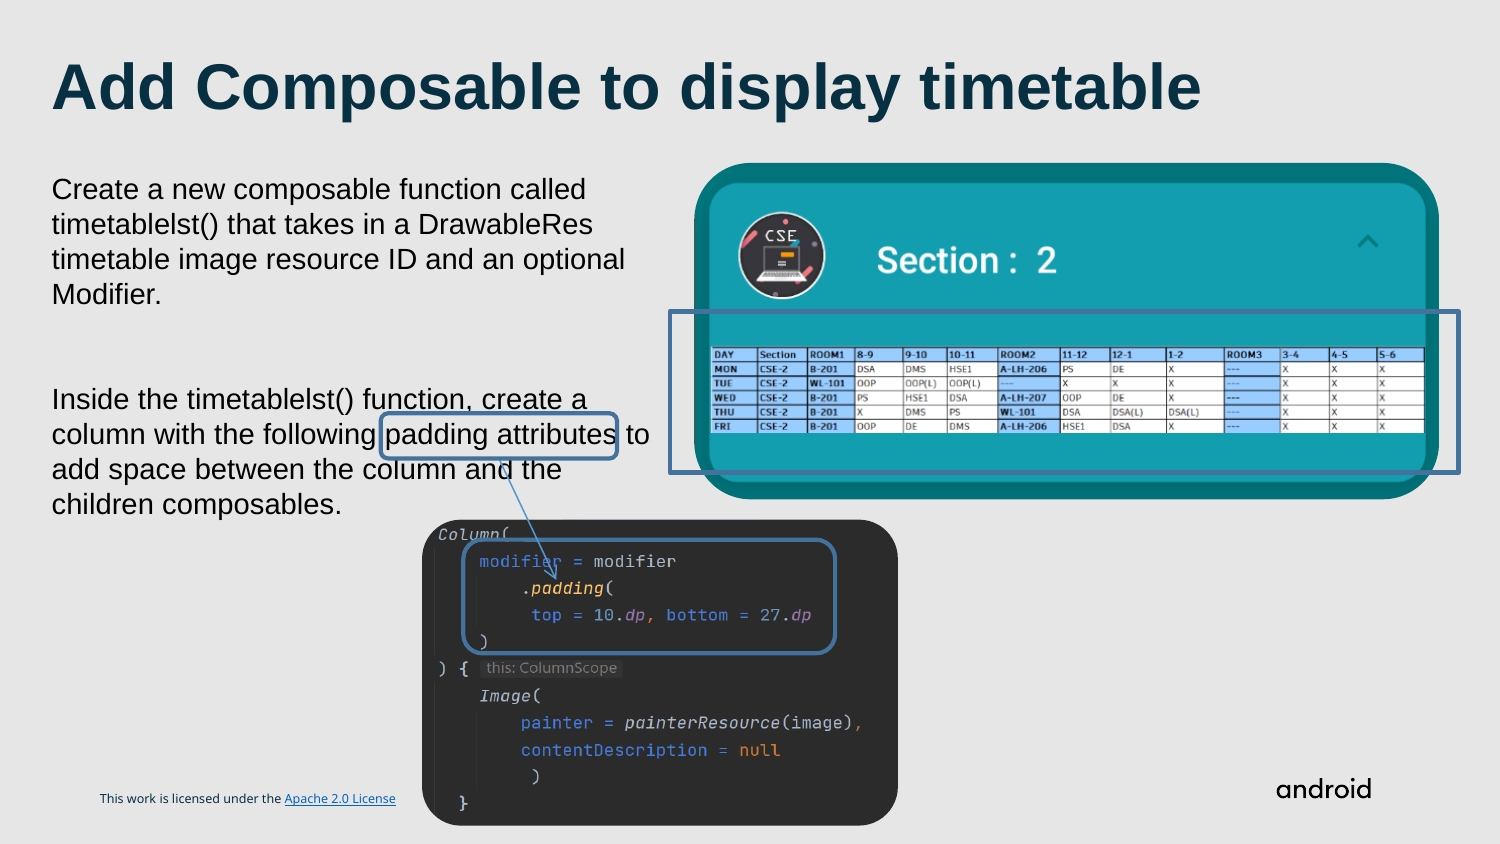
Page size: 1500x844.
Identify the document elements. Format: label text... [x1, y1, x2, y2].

text_box Create a new composable function called timetablelst() that takes in a DrawableRes timetable image resource ID and an optional Modifier. Inside the timetablelst() function, create a column with the following padding attributes to add space between the column and the children composables. [36, 162, 678, 528]
picture [1272, 771, 1376, 804]
picture [421, 519, 899, 826]
text_box [378, 411, 620, 461]
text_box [498, 458, 557, 581]
text_box [668, 309, 689, 475]
title Add Composable to display timetable [36, 30, 1394, 111]
picture [694, 162, 1440, 500]
text_box [1444, 309, 1461, 475]
